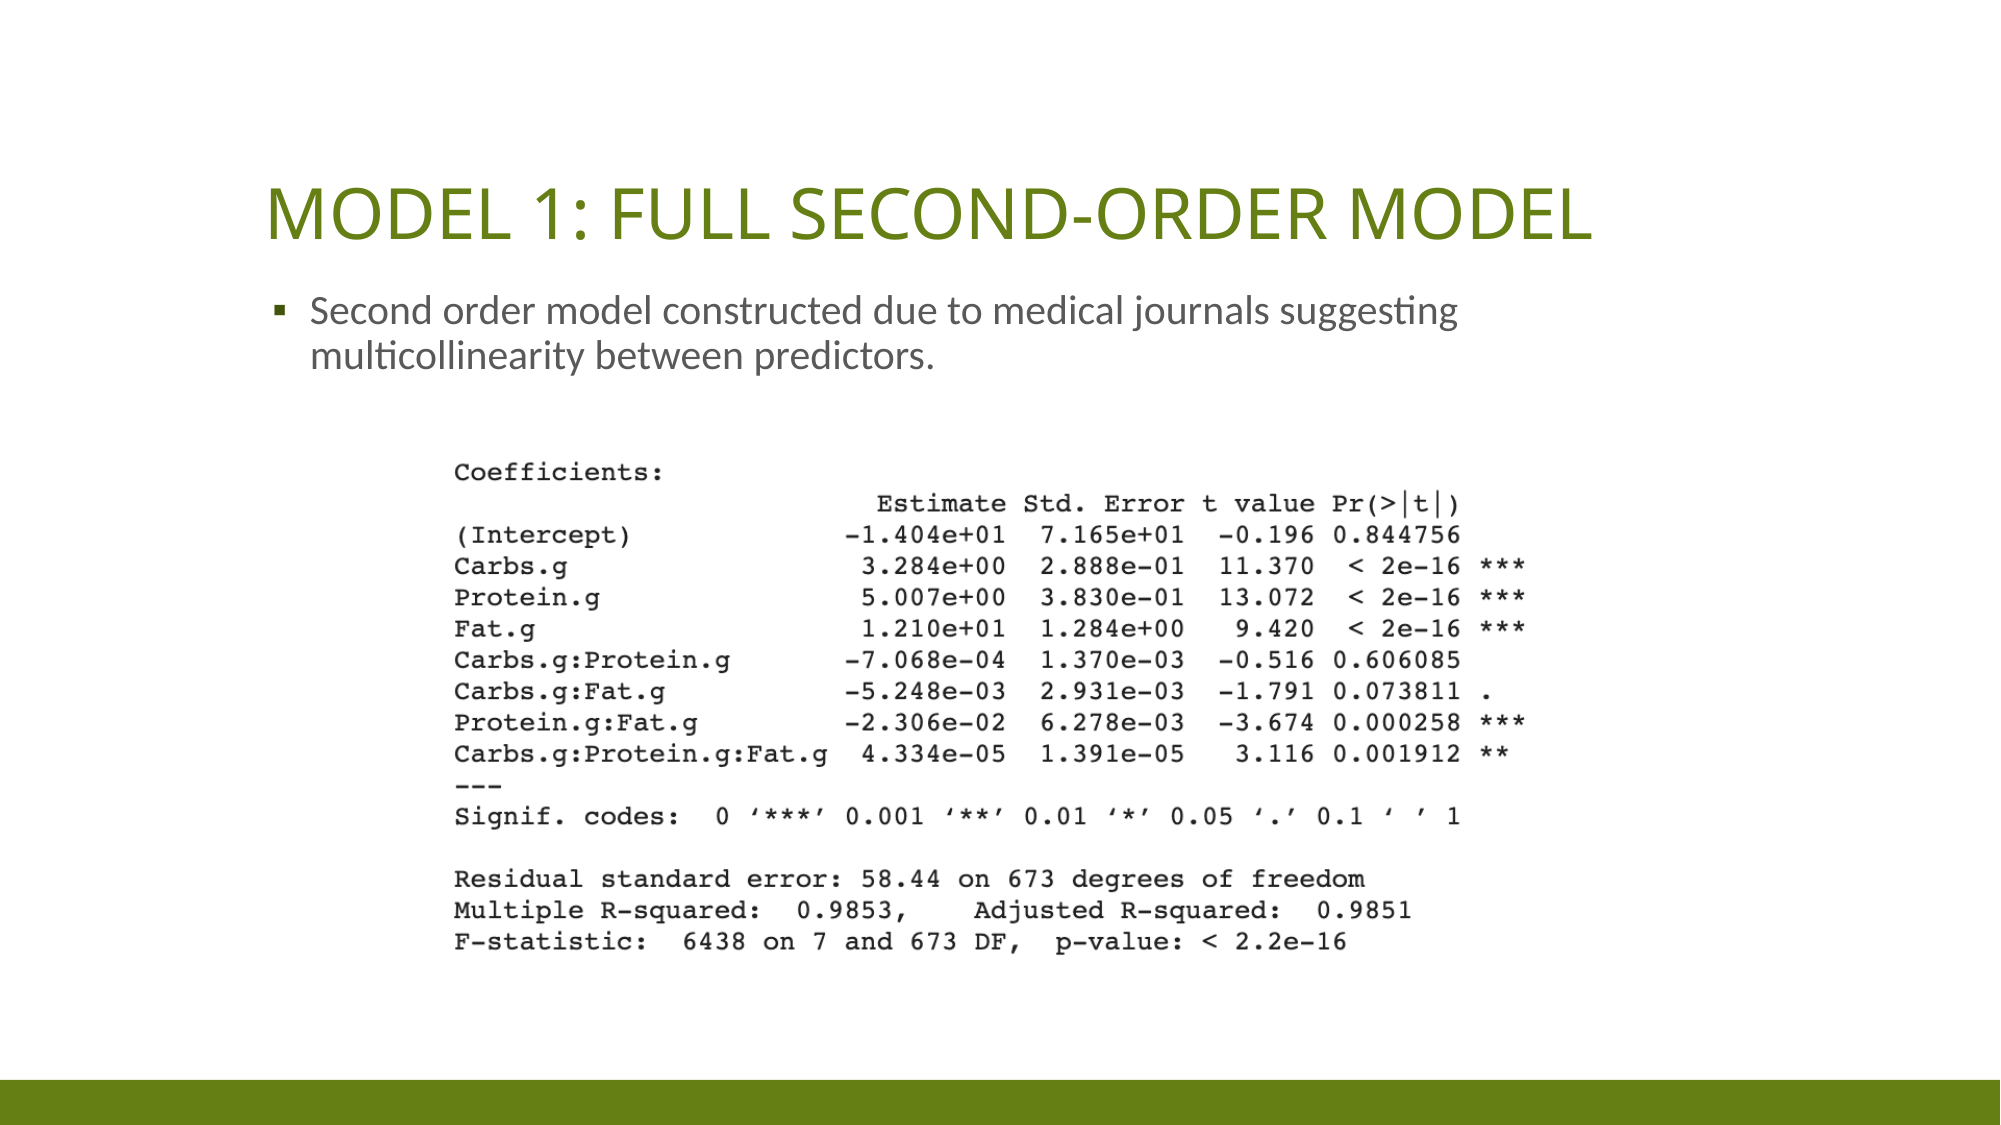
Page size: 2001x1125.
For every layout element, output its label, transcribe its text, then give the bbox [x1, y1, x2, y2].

picture [449, 451, 1550, 962]
title Model 1: Full second-order model [249, 75, 1750, 263]
list Second order model constructed due to medical journals suggesting multicollinearity between predictors. [249, 281, 1750, 1014]
